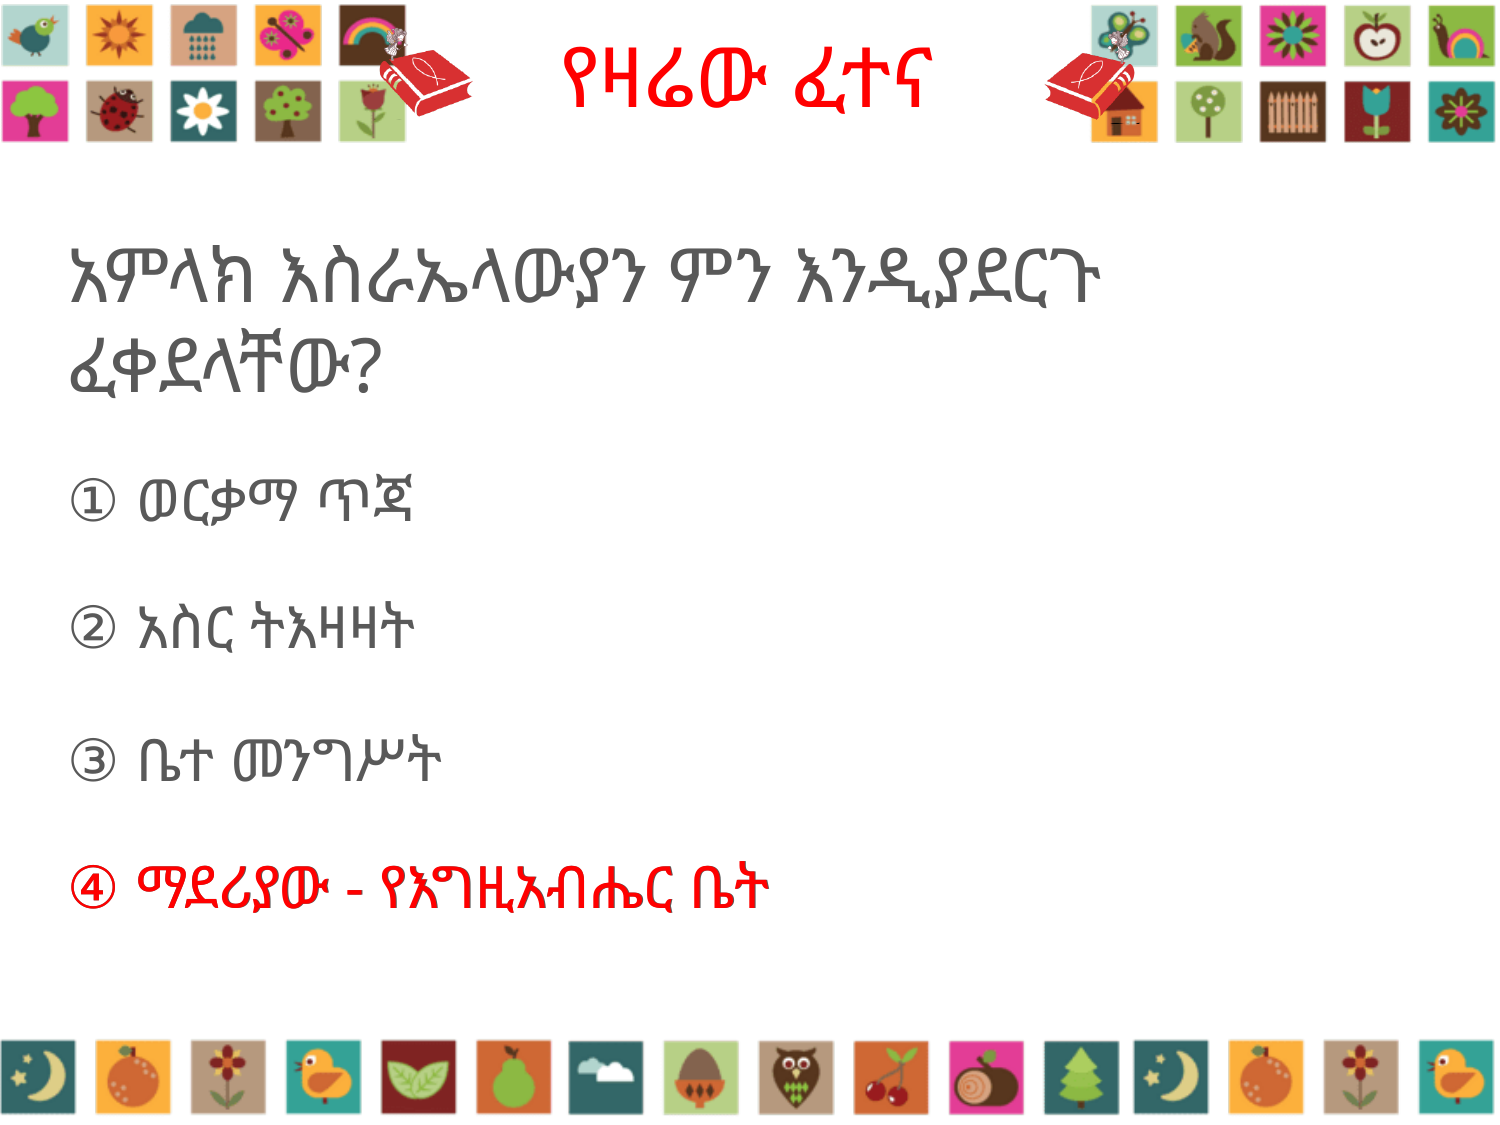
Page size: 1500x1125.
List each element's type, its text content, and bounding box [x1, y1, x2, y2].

text_box ③ ቤተ መንግሥት [53, 716, 1483, 801]
text_box ① ወርቃማ ጥጃ [53, 456, 1436, 541]
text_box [0, 1028, 1500, 1118]
text_box ② አስር ትእዛዛት [53, 582, 1436, 668]
text_box የዛሬው ፈተና [425, 16, 1013, 131]
picture [0, 3, 505, 150]
text_box ④ ማደሪያው - የእግዚአብሔር ቤት [52, 842, 1482, 928]
picture [1012, 3, 1500, 150]
text_box አምላክ እስራኤላውያን ምን እንዲያደርጉ ፈቀደላቸው? [53, 219, 1436, 415]
